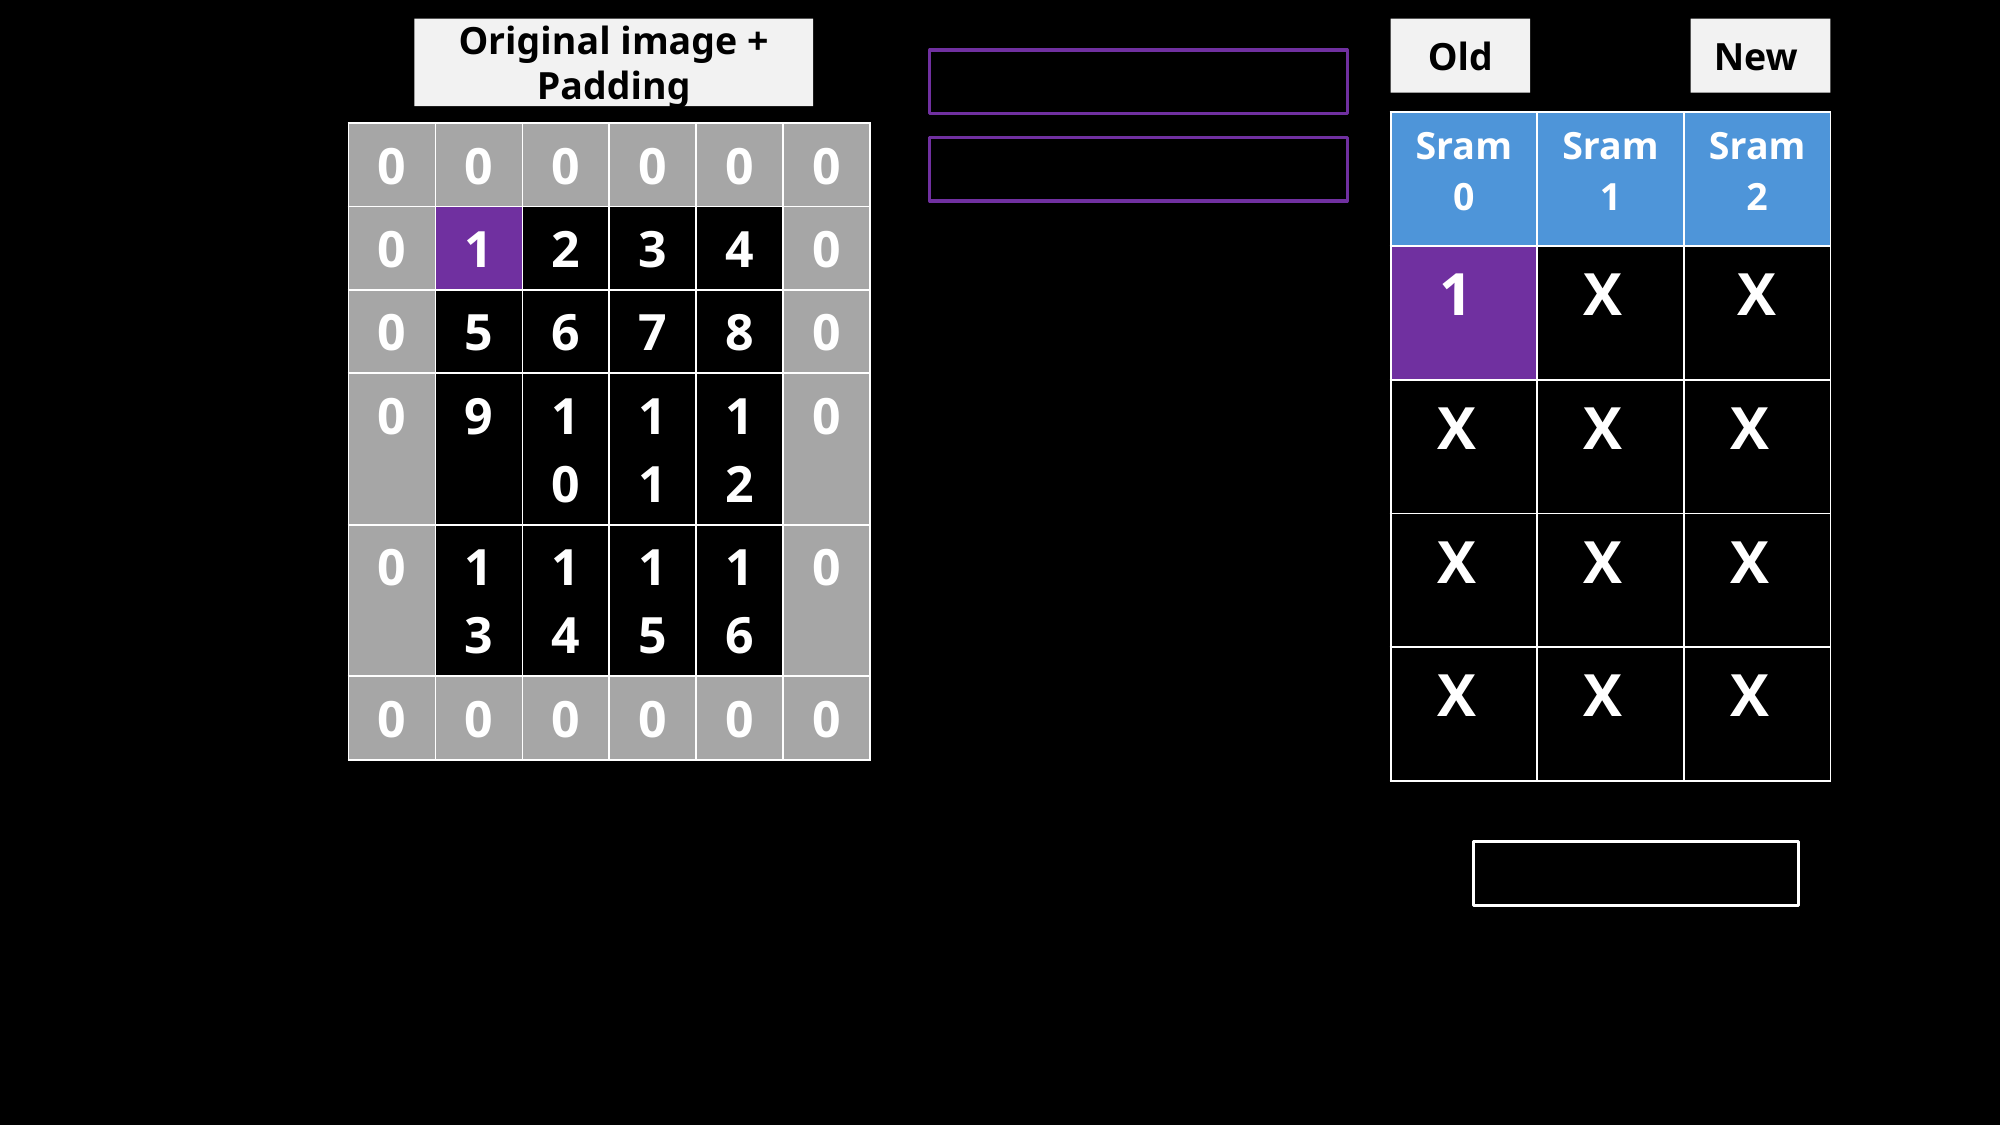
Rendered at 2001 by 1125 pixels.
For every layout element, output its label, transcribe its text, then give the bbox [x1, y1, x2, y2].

table_cell X [1392, 648, 1536, 780]
table_cell 12 [697, 374, 782, 524]
table_cell X [1685, 381, 1830, 513]
table_cell 0 [784, 677, 869, 759]
table_cell 0 [523, 677, 608, 759]
table_cell 0 [349, 207, 435, 289]
table_cell 13 [436, 526, 522, 675]
table_cell 0 [349, 526, 435, 675]
table_cell 3 [610, 207, 695, 289]
table_cell 6 [523, 291, 608, 372]
text_box Original image + Padding [413, 17, 815, 108]
table_header Sram 0 [1392, 113, 1536, 245]
table_cell 0 [784, 526, 869, 675]
table_cell 0 [697, 677, 782, 759]
table_cell 5 [436, 291, 522, 372]
table_header Sram 2 [1685, 113, 1830, 245]
table_cell 0 [610, 677, 695, 759]
table_cell 0 [349, 291, 435, 372]
table_cell 4 [697, 207, 782, 289]
table_cell 0 [349, 374, 435, 524]
table_cell 7 [610, 291, 695, 372]
table_header 0 [436, 124, 522, 206]
table_cell X [1538, 514, 1683, 646]
table_cell X [1392, 514, 1536, 646]
table_cell 0 [784, 291, 869, 372]
table_cell 1 [1392, 247, 1536, 379]
table_cell 2 [523, 207, 608, 289]
table_header 0 [610, 124, 695, 206]
table_header 0 [523, 124, 608, 206]
table_cell X [1538, 381, 1683, 513]
table_cell 11 [610, 374, 695, 524]
table_header 0 [349, 124, 435, 206]
text_box New [1689, 17, 1832, 94]
table_cell X [1538, 247, 1683, 379]
table_cell 0 [436, 677, 522, 759]
table_cell 0 [784, 207, 869, 289]
table_cell X [1685, 514, 1830, 646]
table_cell 0 [784, 374, 869, 524]
table_cell 9 [436, 374, 522, 524]
text_box Old [1389, 17, 1532, 94]
table_cell 8 [697, 291, 782, 372]
table_cell X [1685, 648, 1830, 780]
table_cell 15 [610, 526, 695, 675]
table_header Sram 1 [1538, 113, 1683, 245]
table_cell 10 [523, 374, 608, 524]
table_cell X [1538, 648, 1683, 780]
table_cell 0 [349, 677, 435, 759]
table_cell 1 [436, 207, 522, 289]
table_cell 14 [523, 526, 608, 675]
table_cell 16 [697, 526, 782, 675]
table_cell X [1392, 381, 1536, 513]
table_header 0 [697, 124, 782, 206]
table_cell X [1685, 247, 1830, 379]
table_header 0 [784, 124, 869, 206]
